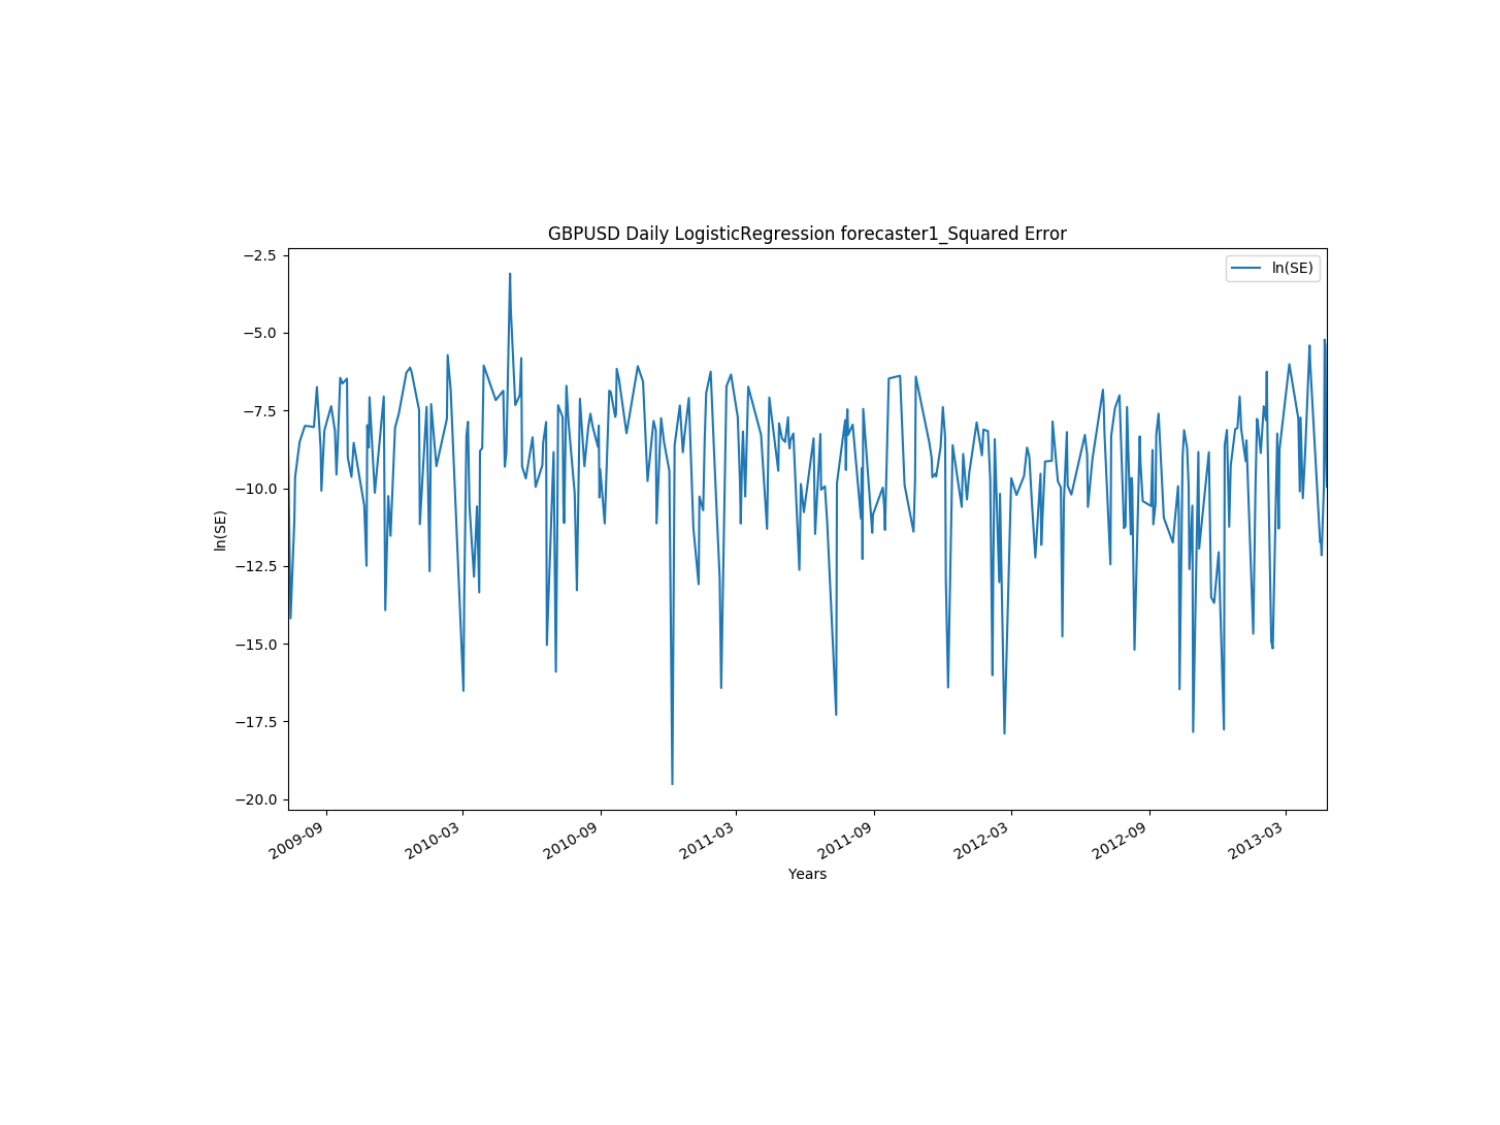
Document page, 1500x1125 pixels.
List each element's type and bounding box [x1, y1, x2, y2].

picture [119, 149, 1461, 976]
